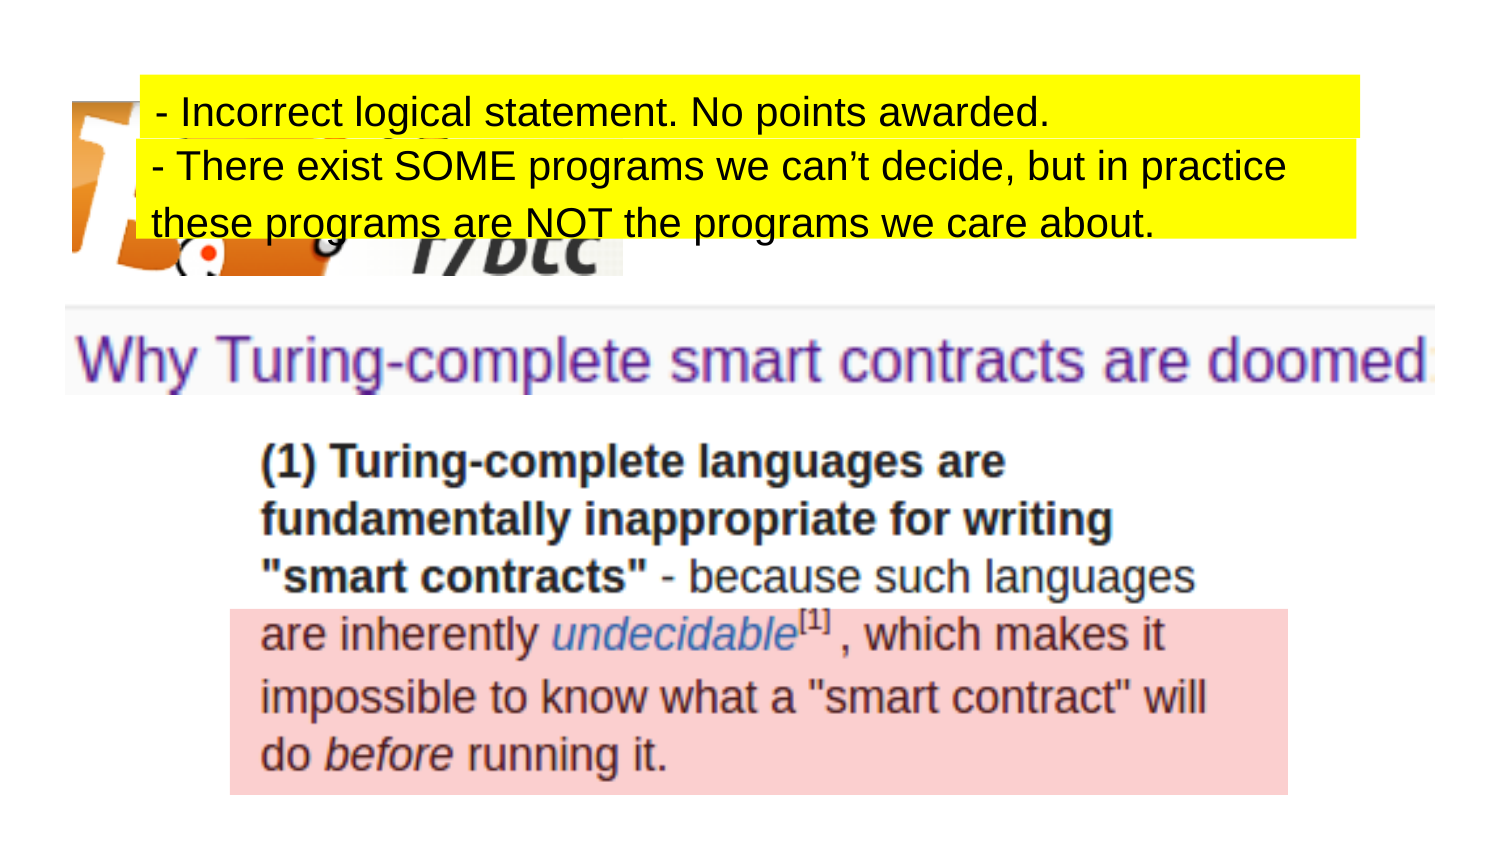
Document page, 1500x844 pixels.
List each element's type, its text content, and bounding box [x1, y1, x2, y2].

picture [252, 418, 1248, 796]
picture [72, 100, 623, 276]
text_box - There exist SOME programs we can’t decide, but in practice these programs are NOT the programs we care about. [628, 138, 1357, 239]
picture [65, 299, 1435, 395]
text_box [1251, 608, 1288, 795]
text_box [229, 608, 247, 795]
text_box - Incorrect logical statement. No points awarded. [139, 74, 1361, 138]
